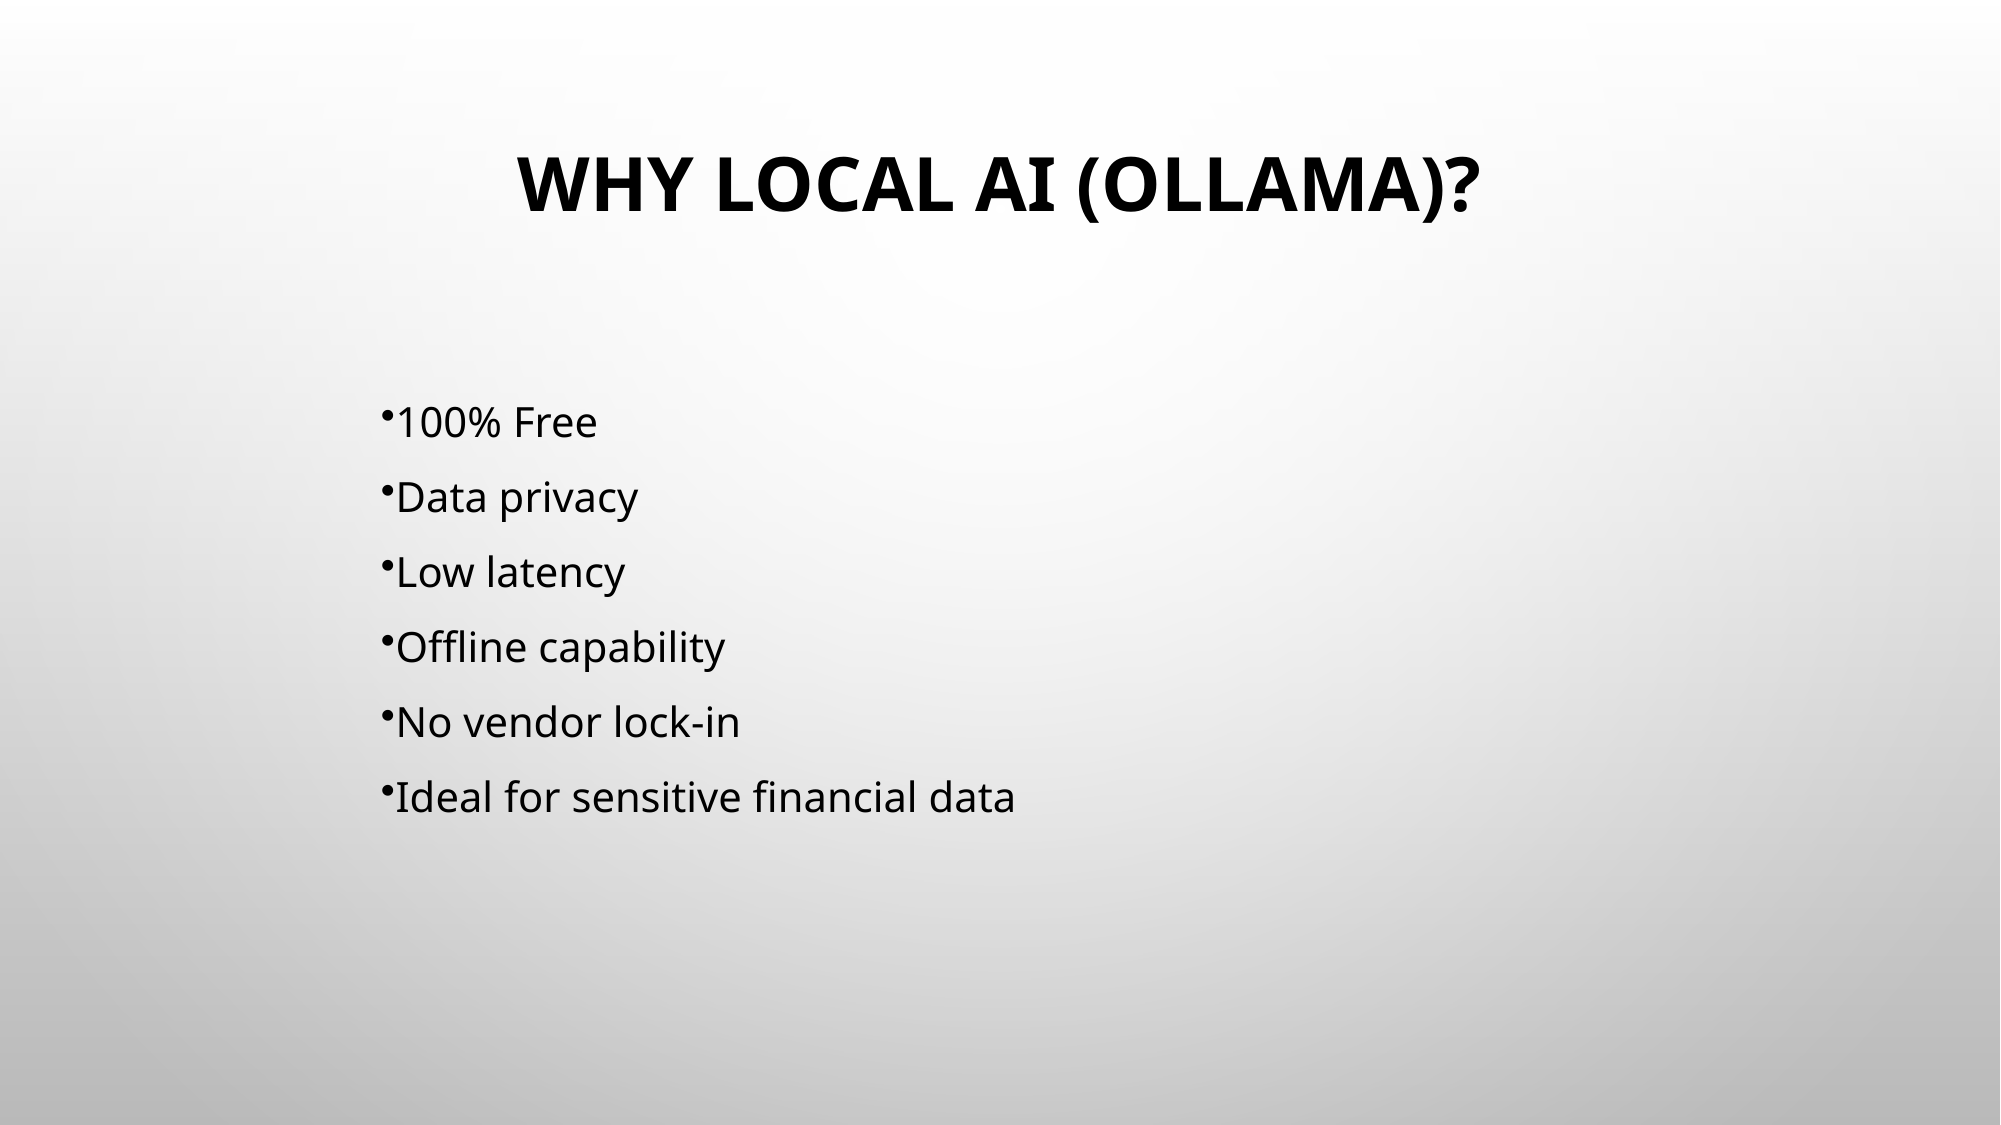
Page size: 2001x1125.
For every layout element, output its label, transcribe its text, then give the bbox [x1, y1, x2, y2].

text_box 100% Free Data privacy Low latency Offline capability No vendor lock-in Ideal for sensitive financial data [366, 363, 1486, 828]
picture [0, 0, 2000, 1125]
title Why Local AI (Ollama)? [149, 101, 1851, 364]
